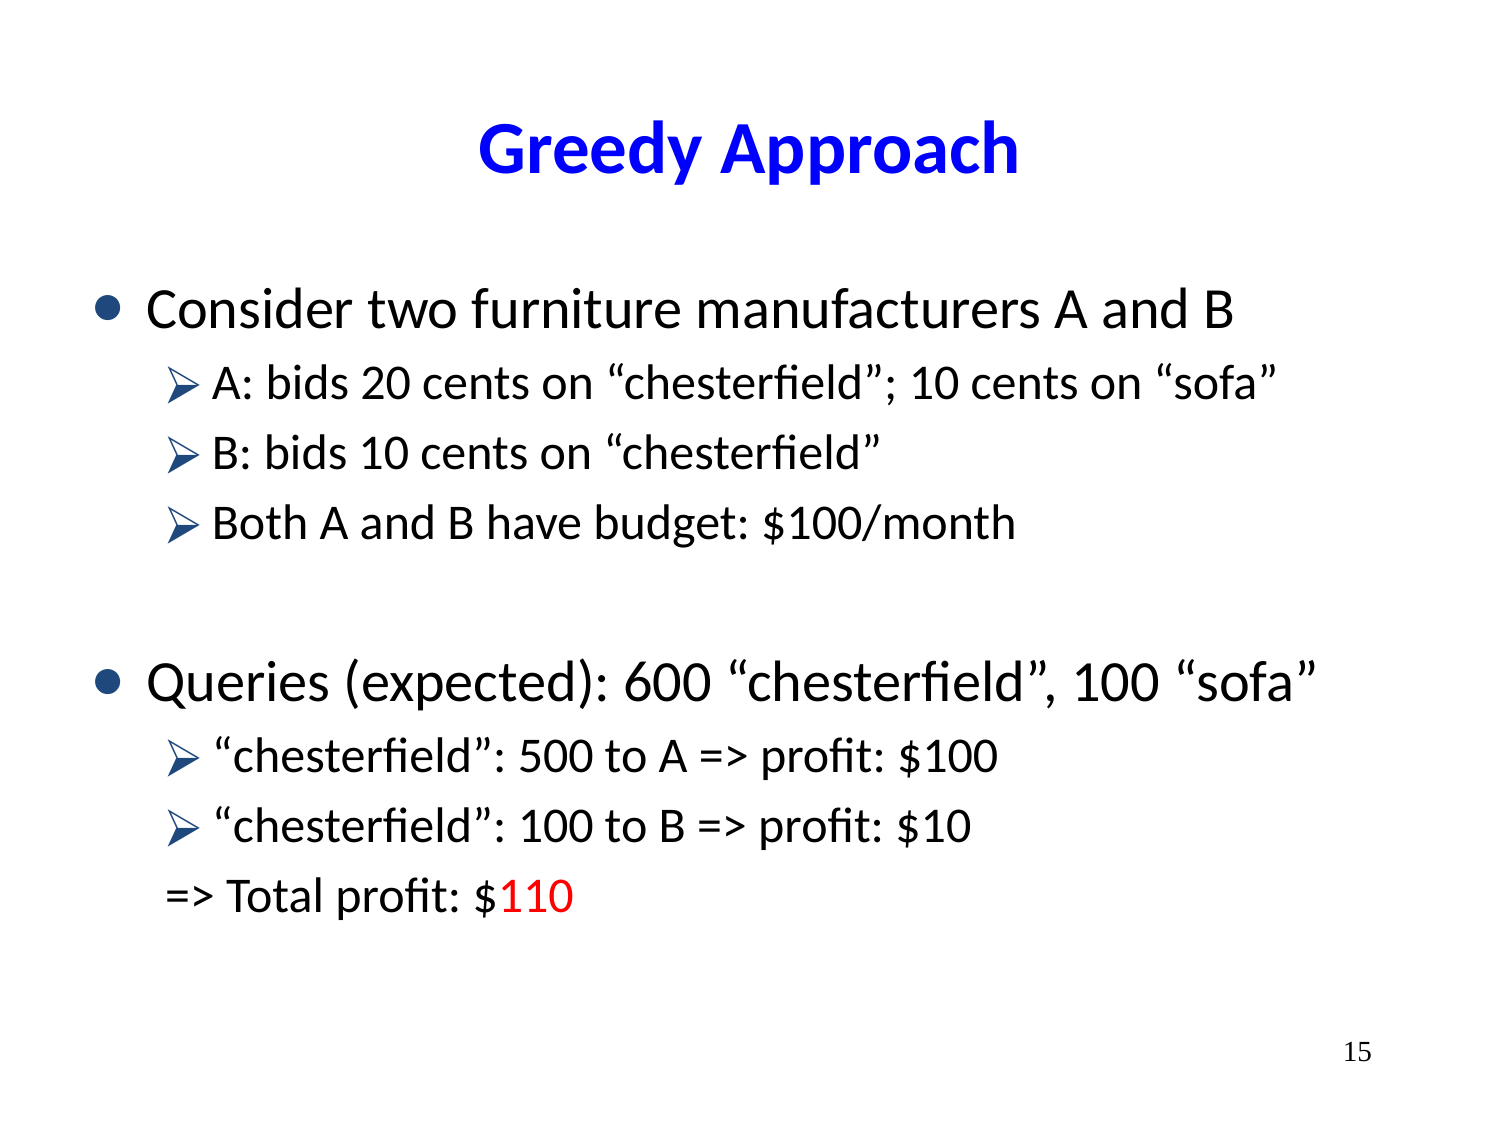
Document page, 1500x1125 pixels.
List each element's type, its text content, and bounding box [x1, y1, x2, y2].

title Greedy Approach [112, 50, 1388, 238]
list Consider two furniture manufacturers A and B A: bids 20 cents on “chesterfield”; 10 cents on “sofa” B: bids 10 cents on “chesterfield” Both A and B have budget: $100/month Queries (expected): 600 “chesterfield”, 100 “sofa” “chesterfield”: 500 to A => profit: $100 “chesterfield”: 100 to B => profit: $10 => Total profit: $110 [75, 262, 1475, 1088]
slide_number ‹#› [1074, 1025, 1388, 1100]
